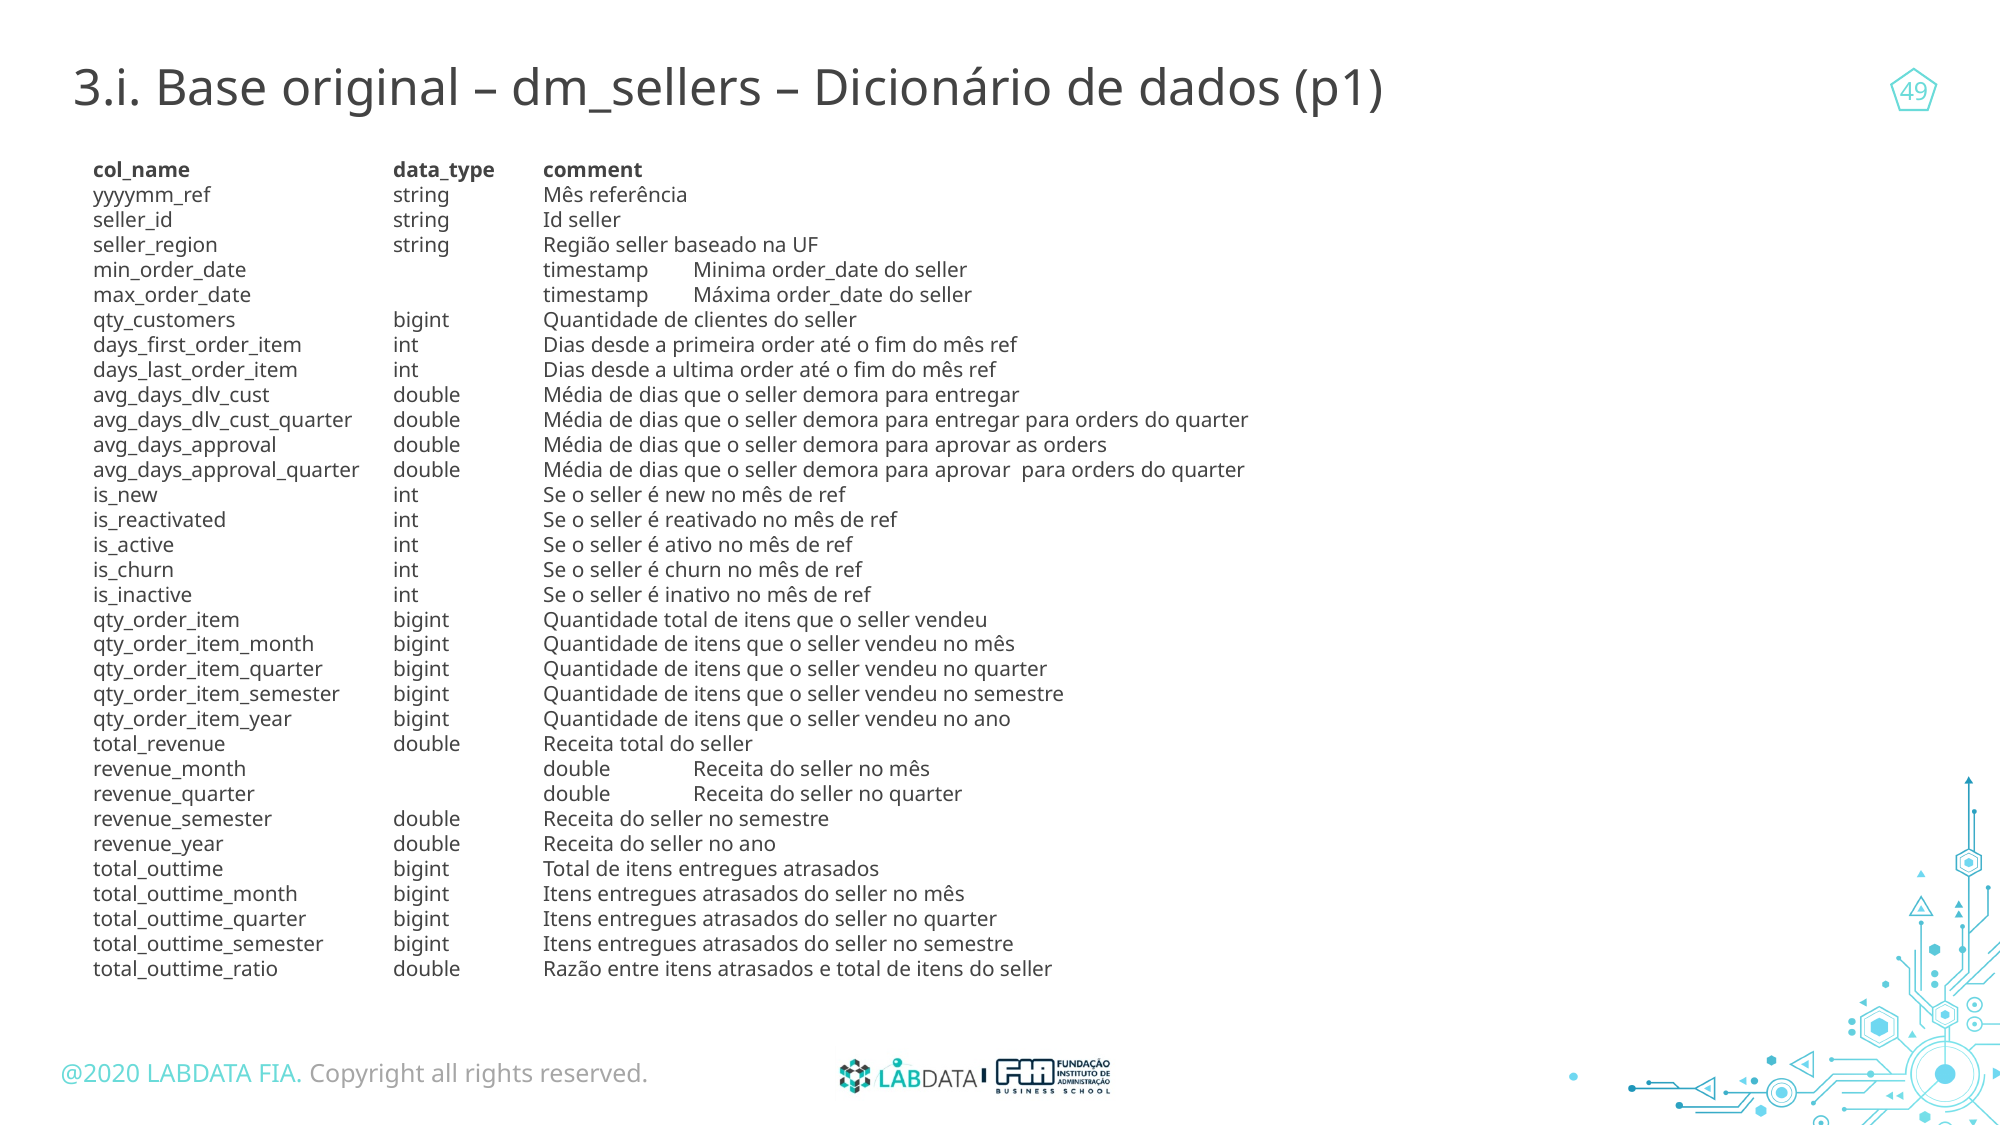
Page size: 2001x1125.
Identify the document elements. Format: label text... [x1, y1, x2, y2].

slide_number @2020 LABDATA FIA. Copyright all rights reserved. [45, 1042, 721, 1103]
text_box 49 [1877, 62, 1944, 123]
picture [1569, 776, 2000, 1125]
text_box [1890, 67, 1938, 112]
picture [835, 1046, 1116, 1101]
text_box 3.i. Base original – dm_sellers – Dicionário de dados (p1) [58, 27, 1736, 145]
text_box col_name data_type comment yyyymm_ref string Mês referência seller_id string Id seller seller_region string Região seller baseado na UF min_order_date timestamp Minima order_date do seller max_order_date timestamp Máxima order_date do seller qty_customers bigint Quantidade de clientes do seller days_first_order_item int Dias desde a primeira order até o fim do mês ref days_last_order_item int Dias desde a ultima order até o fim do mês ref avg_days_dlv_cust double Média de dias que o seller demora para entregar avg_days_dlv_cust_quarter double Média de dias que o seller demora para entregar para orders do quarter avg_days_approval double Média de dias que o seller demora para aprovar as orders avg_days_approval_quarter double Média de dias que o seller demora para aprovar para orders do quarter is_new int Se o seller é new no mês de ref is_reactivated int Se o seller é reativado no mês de ref is_active int Se o seller é ativo no mês de ref is_churn int Se o seller é churn no mês de ref is_inactive int Se o seller é inativo no mês de ref qty_order_item bigint Quantidade total de itens que o seller vendeu qty_order_item_month bigint Quantidade de itens que o seller vendeu no mês qty_order_item_quarter bigint Quantidade de itens que o seller vendeu no quarter qty_order_item_semester bigint Quantidade de itens que o seller vendeu no semestre qty_order_item_year bigint Quantidade de itens que o seller vendeu no ano total_revenue double Receita total do seller revenue_month double Receita do seller no mês revenue_quarter double Receita do seller no quarter revenue_semester double Receita do seller no semestre revenue_year double Receita do seller no ano total_outtime bigint Total de itens entregues atrasados total_outtime_month bigint Itens entregues atrasados do seller no mês total_outtime_quarter bigint Itens entregues atrasados do seller no quarter total_outtime_semester bigint Itens entregues atrasados do seller no semestre total_outtime_ratio double Razão entre itens atrasados e total de itens do seller [78, 149, 1480, 989]
